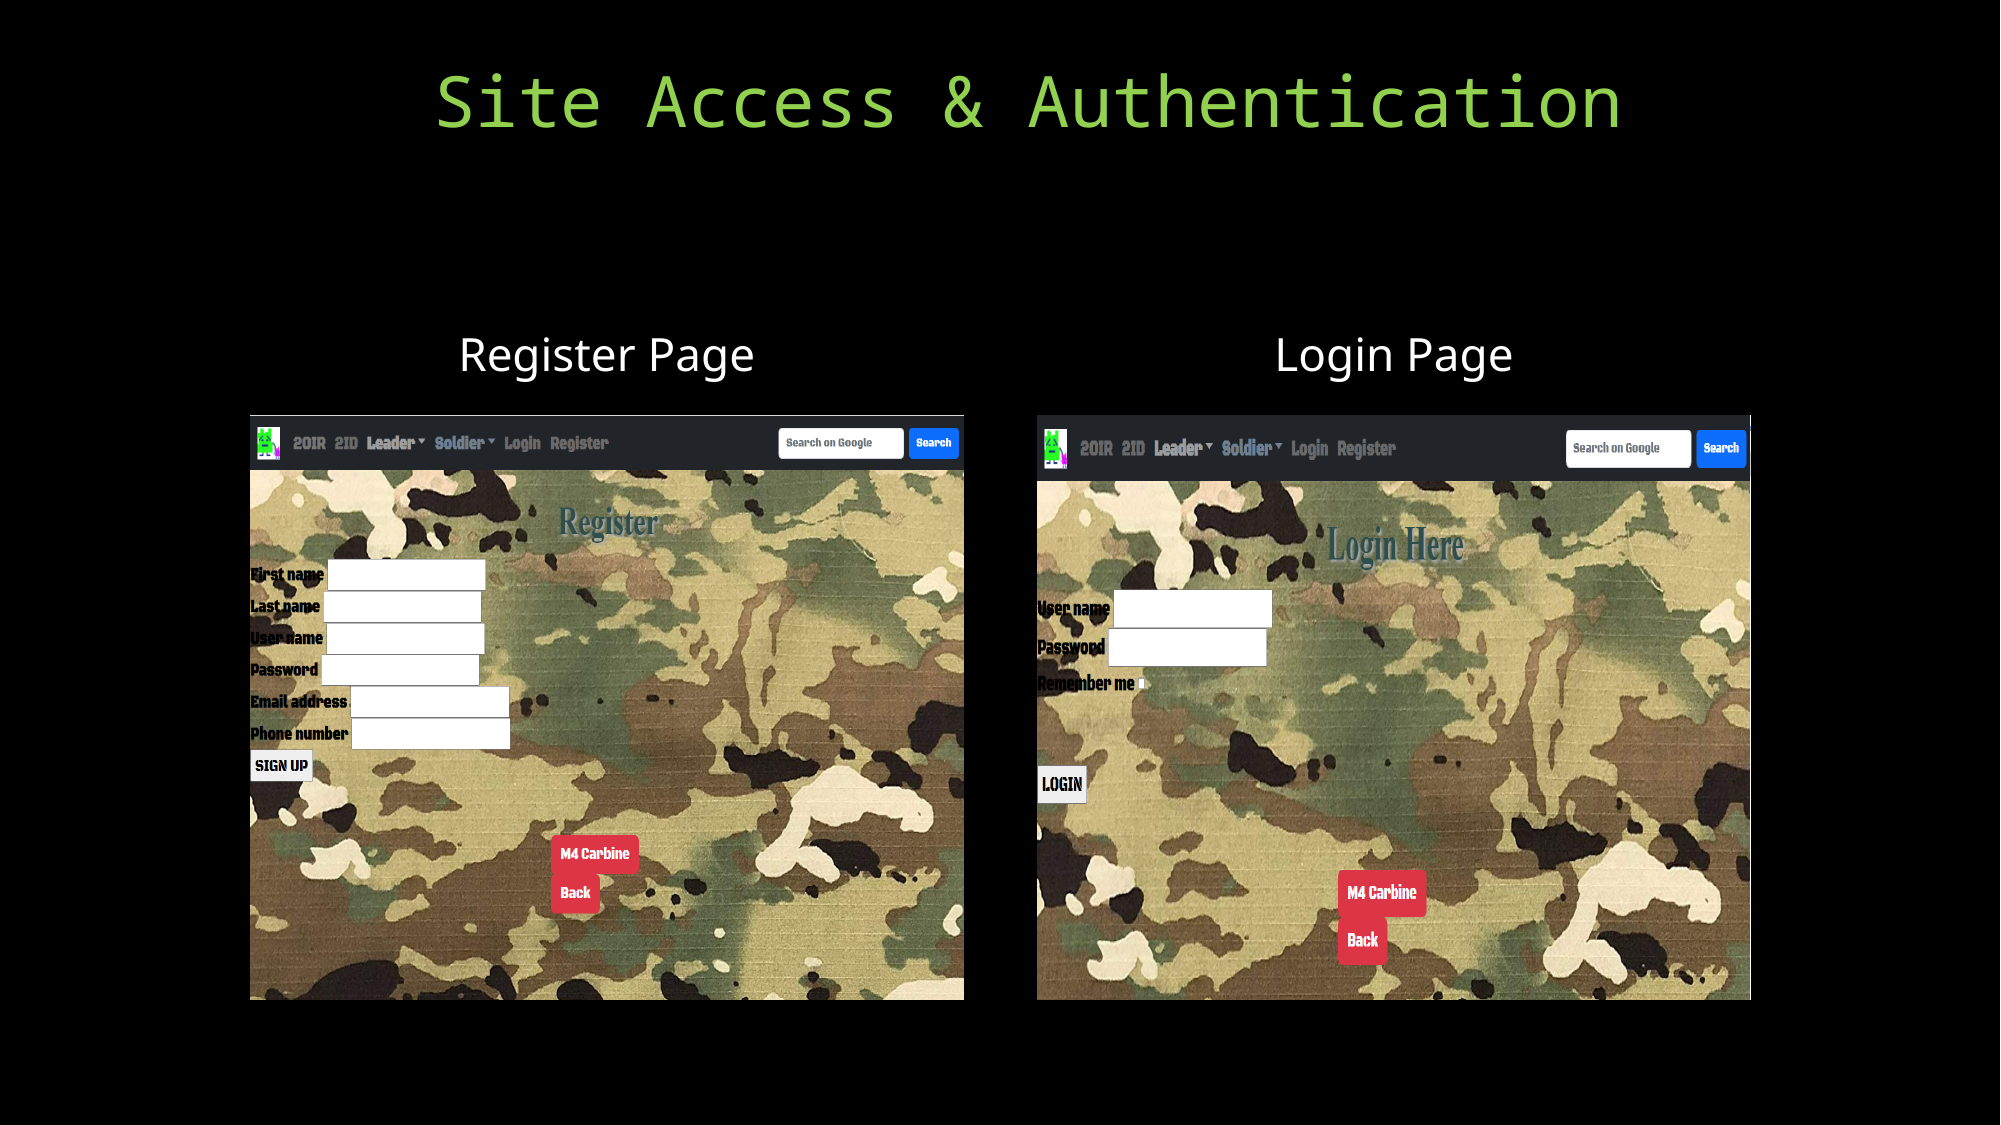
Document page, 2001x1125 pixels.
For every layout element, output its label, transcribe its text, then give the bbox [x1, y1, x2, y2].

picture [250, 415, 964, 1000]
picture [1036, 415, 1750, 1000]
list Register Page [250, 299, 963, 413]
title Site Access & Authentication [418, 50, 1656, 150]
list Login Page [1038, 299, 1751, 413]
